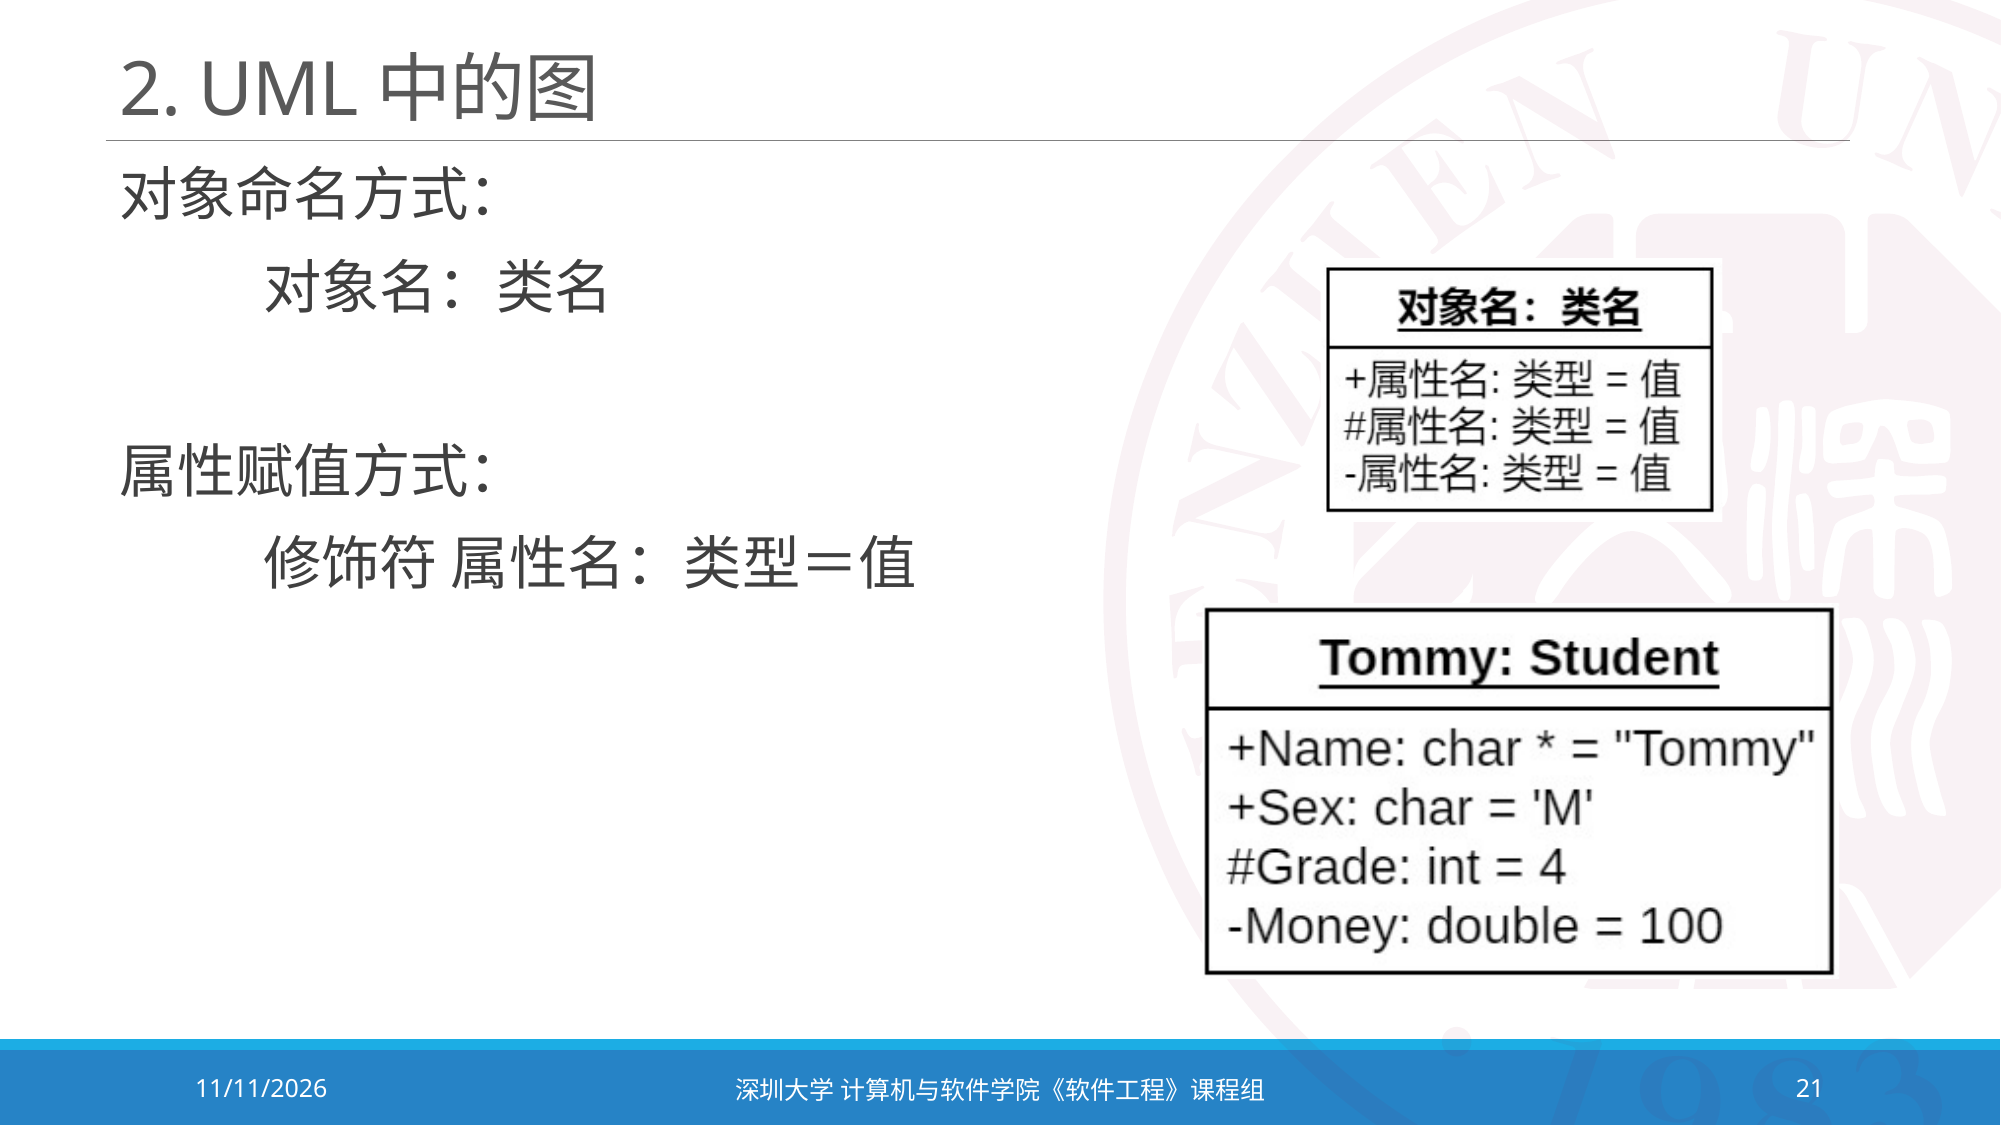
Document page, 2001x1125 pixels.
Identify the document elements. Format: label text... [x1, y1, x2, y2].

title 2. UML中的图 [104, 0, 1856, 139]
picture [1319, 258, 1723, 523]
footer 深圳大学 计算机与软件学院《软件工程》课程组 [604, 1059, 1396, 1120]
list 对象命名方式： 对象名：类名 属性赋值方式： 修饰符 属性名：类型＝值 [104, 158, 1878, 1008]
picture [1201, 602, 1840, 980]
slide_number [180, 1059, 586, 1120]
slide_number 21 [1624, 1059, 1840, 1120]
